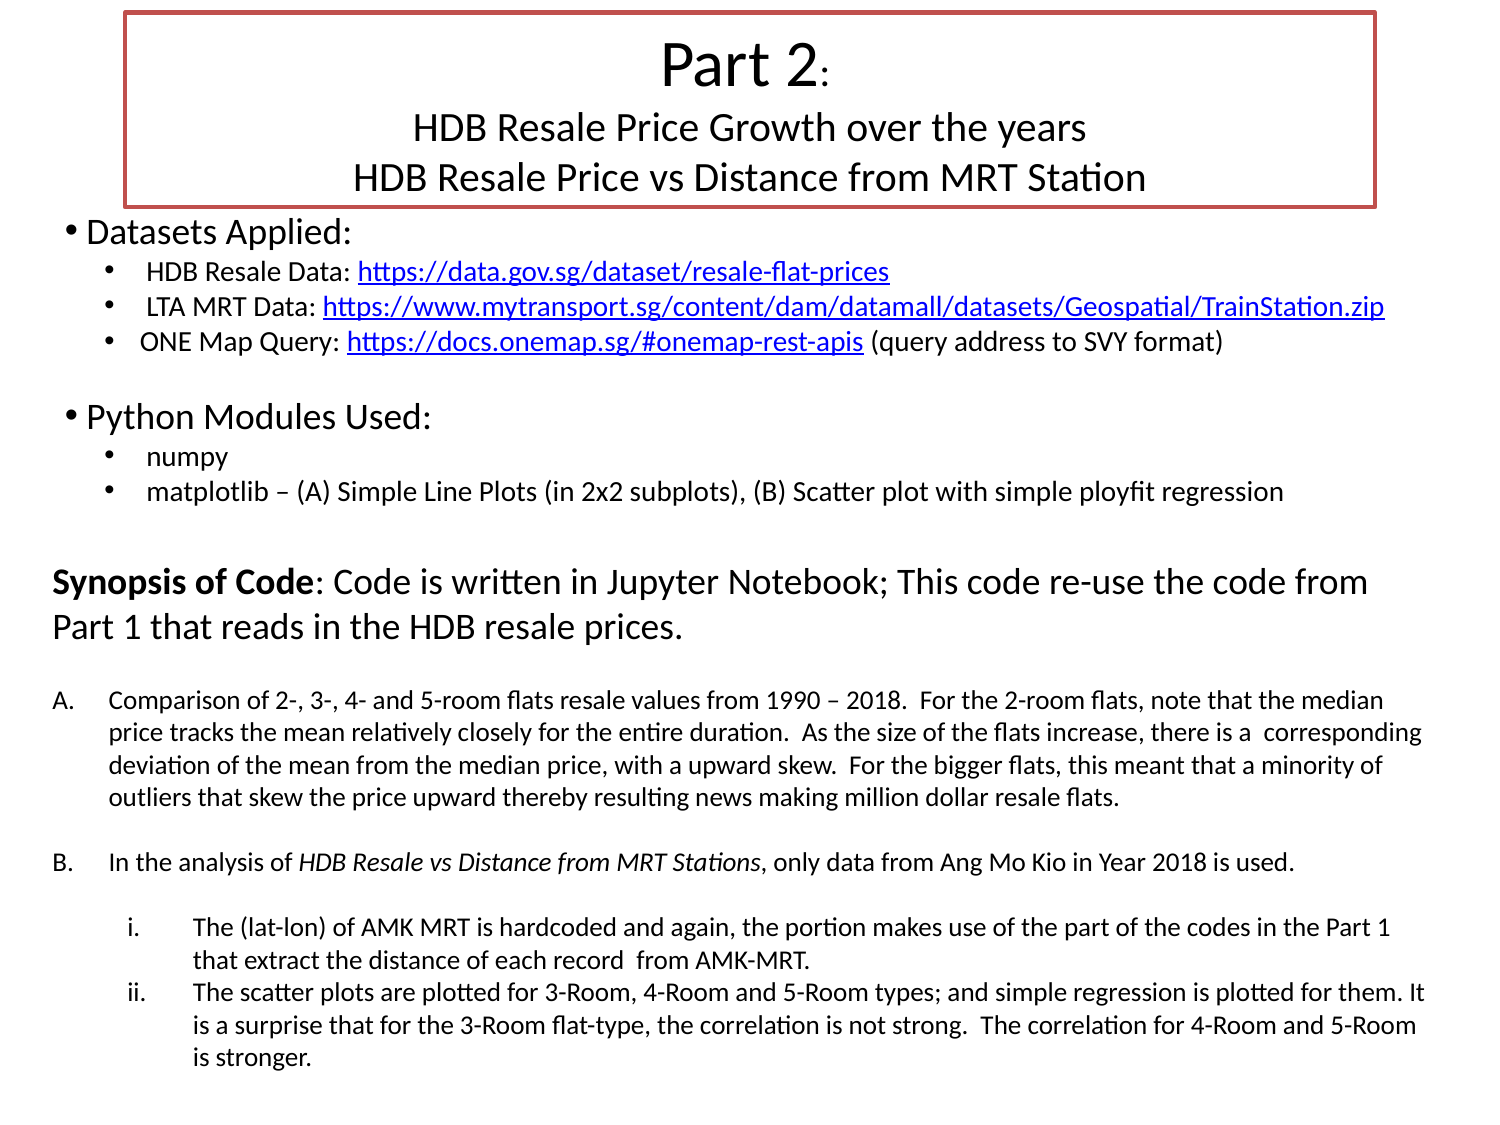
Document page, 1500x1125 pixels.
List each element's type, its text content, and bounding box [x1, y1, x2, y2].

text_box Synopsis of Code: Code is written in Jupyter Notebook; This code re-use the code from Part 1 that reads in the HDB resale prices. Comparison of 2-, 3-, 4- and 5-room flats resale values from 1990 – 2018. For the 2-room flats, note that the median price tracks the mean relatively closely for the entire duration. As the size of the flats increase, there is a corresponding deviation of the mean from the median price, with a upward skew. For the bigger flats, this meant that a minority of outliers that skew the price upward thereby resulting news making million dollar resale flats. In the analysis of HDB Resale vs Distance from MRT Stations, only data from Ang Mo Kio in Year 2018 is used. The (lat-lon) of AMK MRT is hardcoded and again, the portion makes use of the part of the codes in the Part 1 that extract the distance of each record from AMK-MRT. The scatter plots are plotted for 3-Room, 4-Room and 5-Room types; and simple regression is plotted for them. It is a surprise that for the 3-Room flat-type, the correlation is not strong. The correlation for 4-Room and 5-Room is stronger. [37, 549, 1450, 1125]
text_box Datasets Applied: HDB Resale Data: https://data.gov.sg/dataset/resale-flat-prices LTA MRT Data: https://www.mytransport.sg/content/dam/datamall/datasets/Geospatial/TrainStation.zip ONE Map Query: https://docs.onemap.sg/#onemap-rest-apis (query address to SVY format) Python Modules Used: numpy matplotlib – (A) Simple Line Plots (in 2x2 subplots), (B) Scatter plot with simple ployfit regression [50, 199, 1425, 515]
text_box Part 2: HDB Resale Price Growth over the years HDB Resale Price vs Distance from MRT Station [123, 10, 1377, 199]
